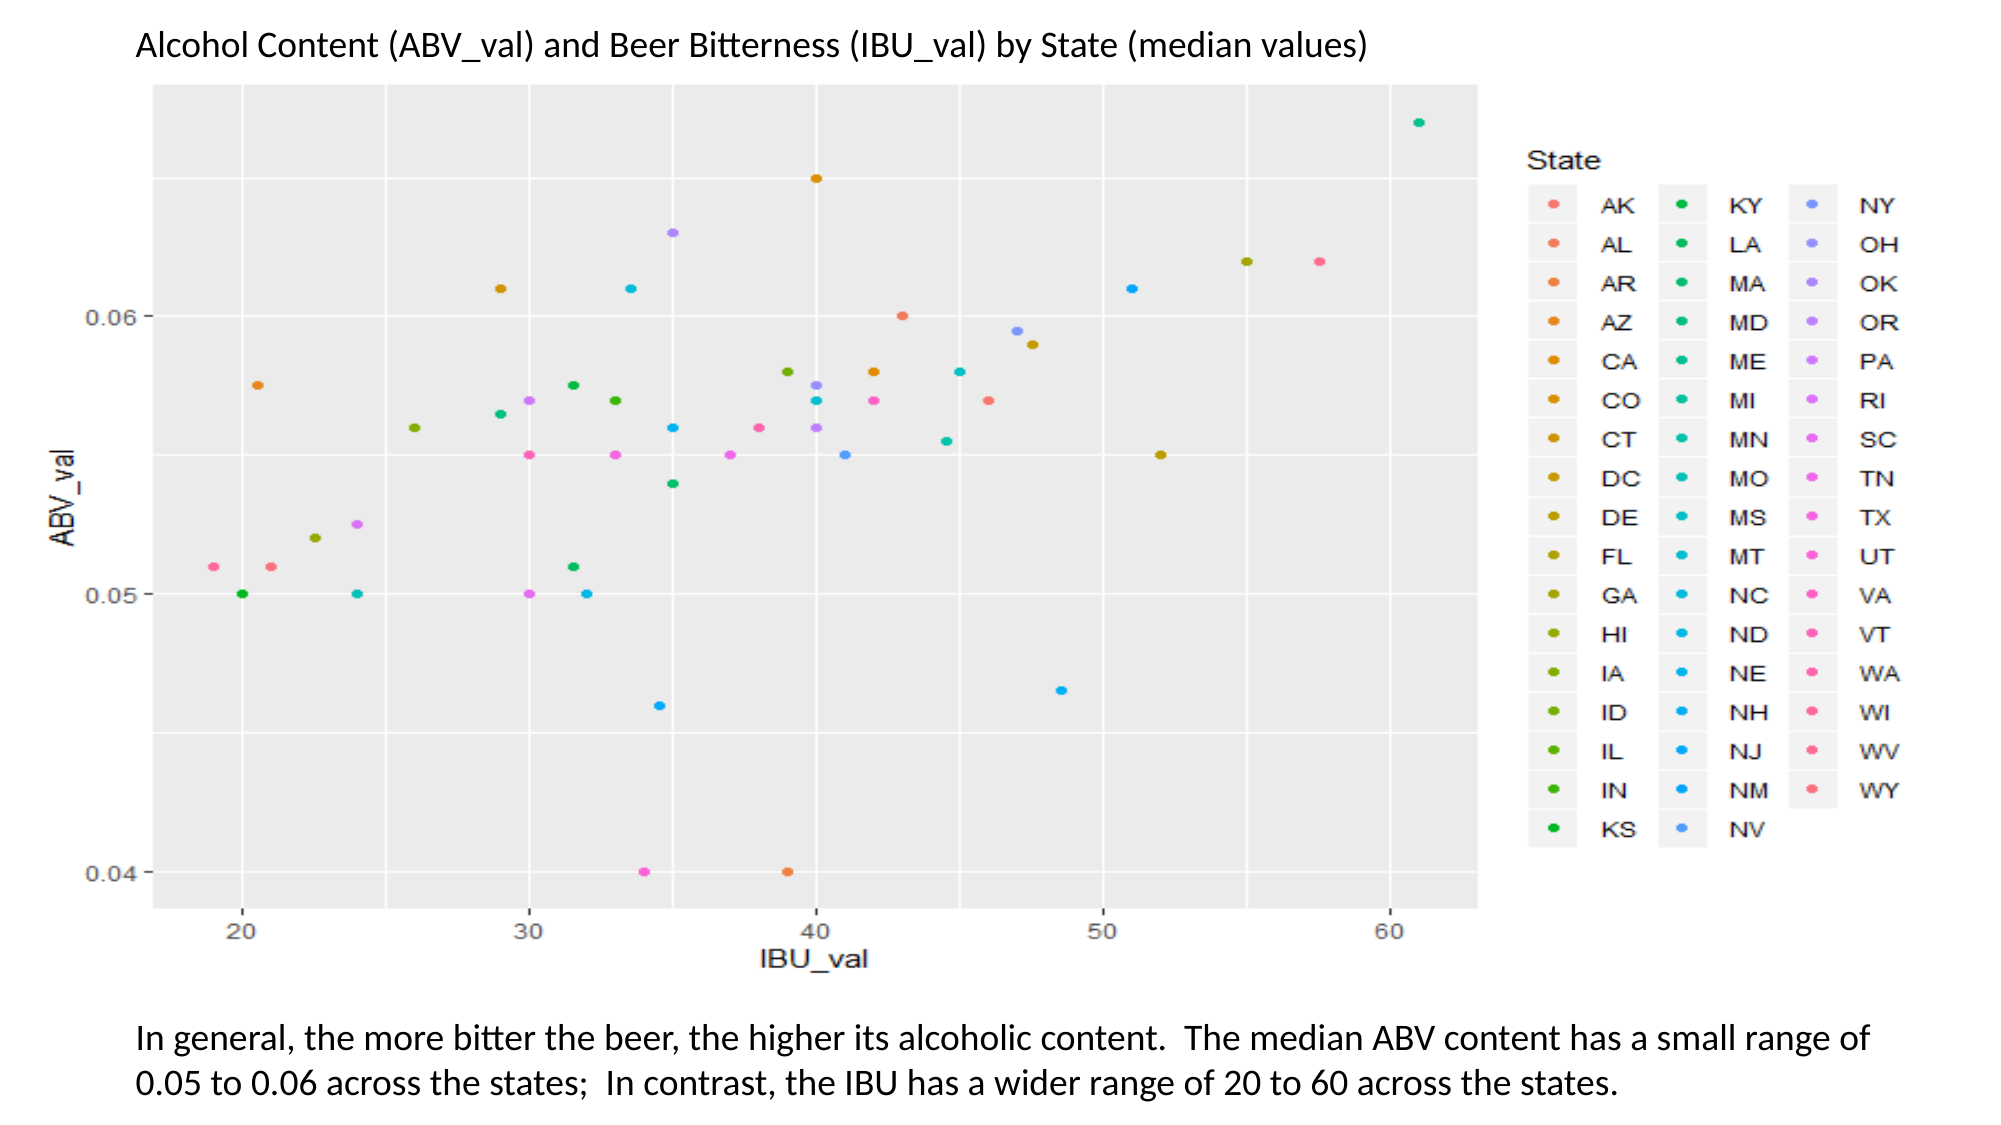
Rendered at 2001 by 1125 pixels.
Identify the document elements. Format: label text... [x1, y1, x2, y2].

picture [30, 72, 1933, 986]
text_box Alcohol Content (ABV_val) and Beer Bitterness (IBU_val) by State (median values) [120, 12, 1455, 69]
text_box In general, the more bitter the beer, the higher its alcoholic content. The median ABV content has a small range of 0.05 to 0.06 across the states; In contrast, the IBU has a wider range of 20 to 60 across the states. [120, 1006, 1920, 1111]
